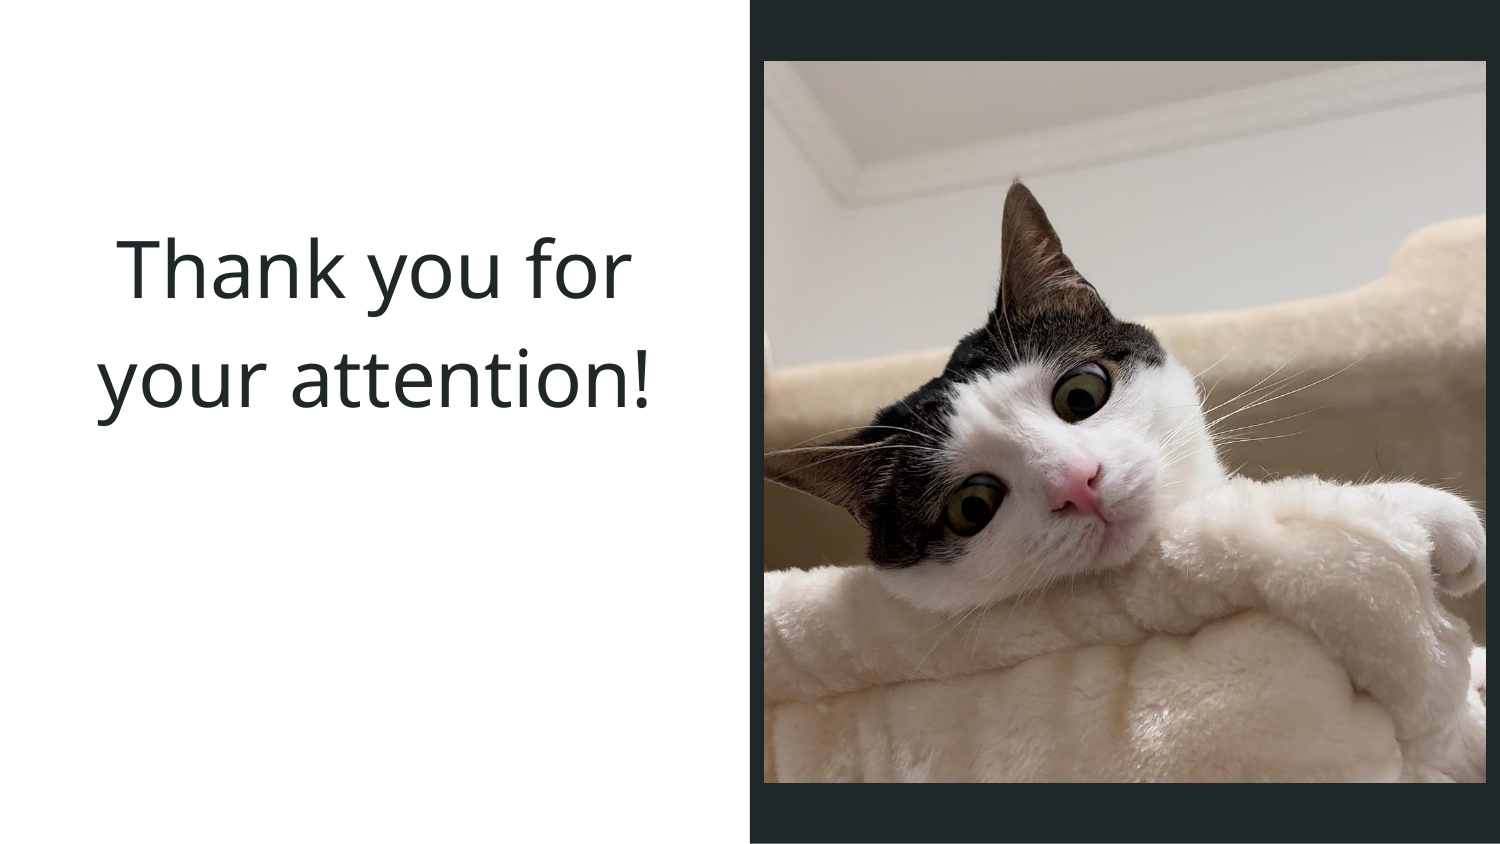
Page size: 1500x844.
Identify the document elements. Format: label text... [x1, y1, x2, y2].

picture [764, 61, 1487, 783]
title Thank you for your attention! [43, 197, 708, 446]
